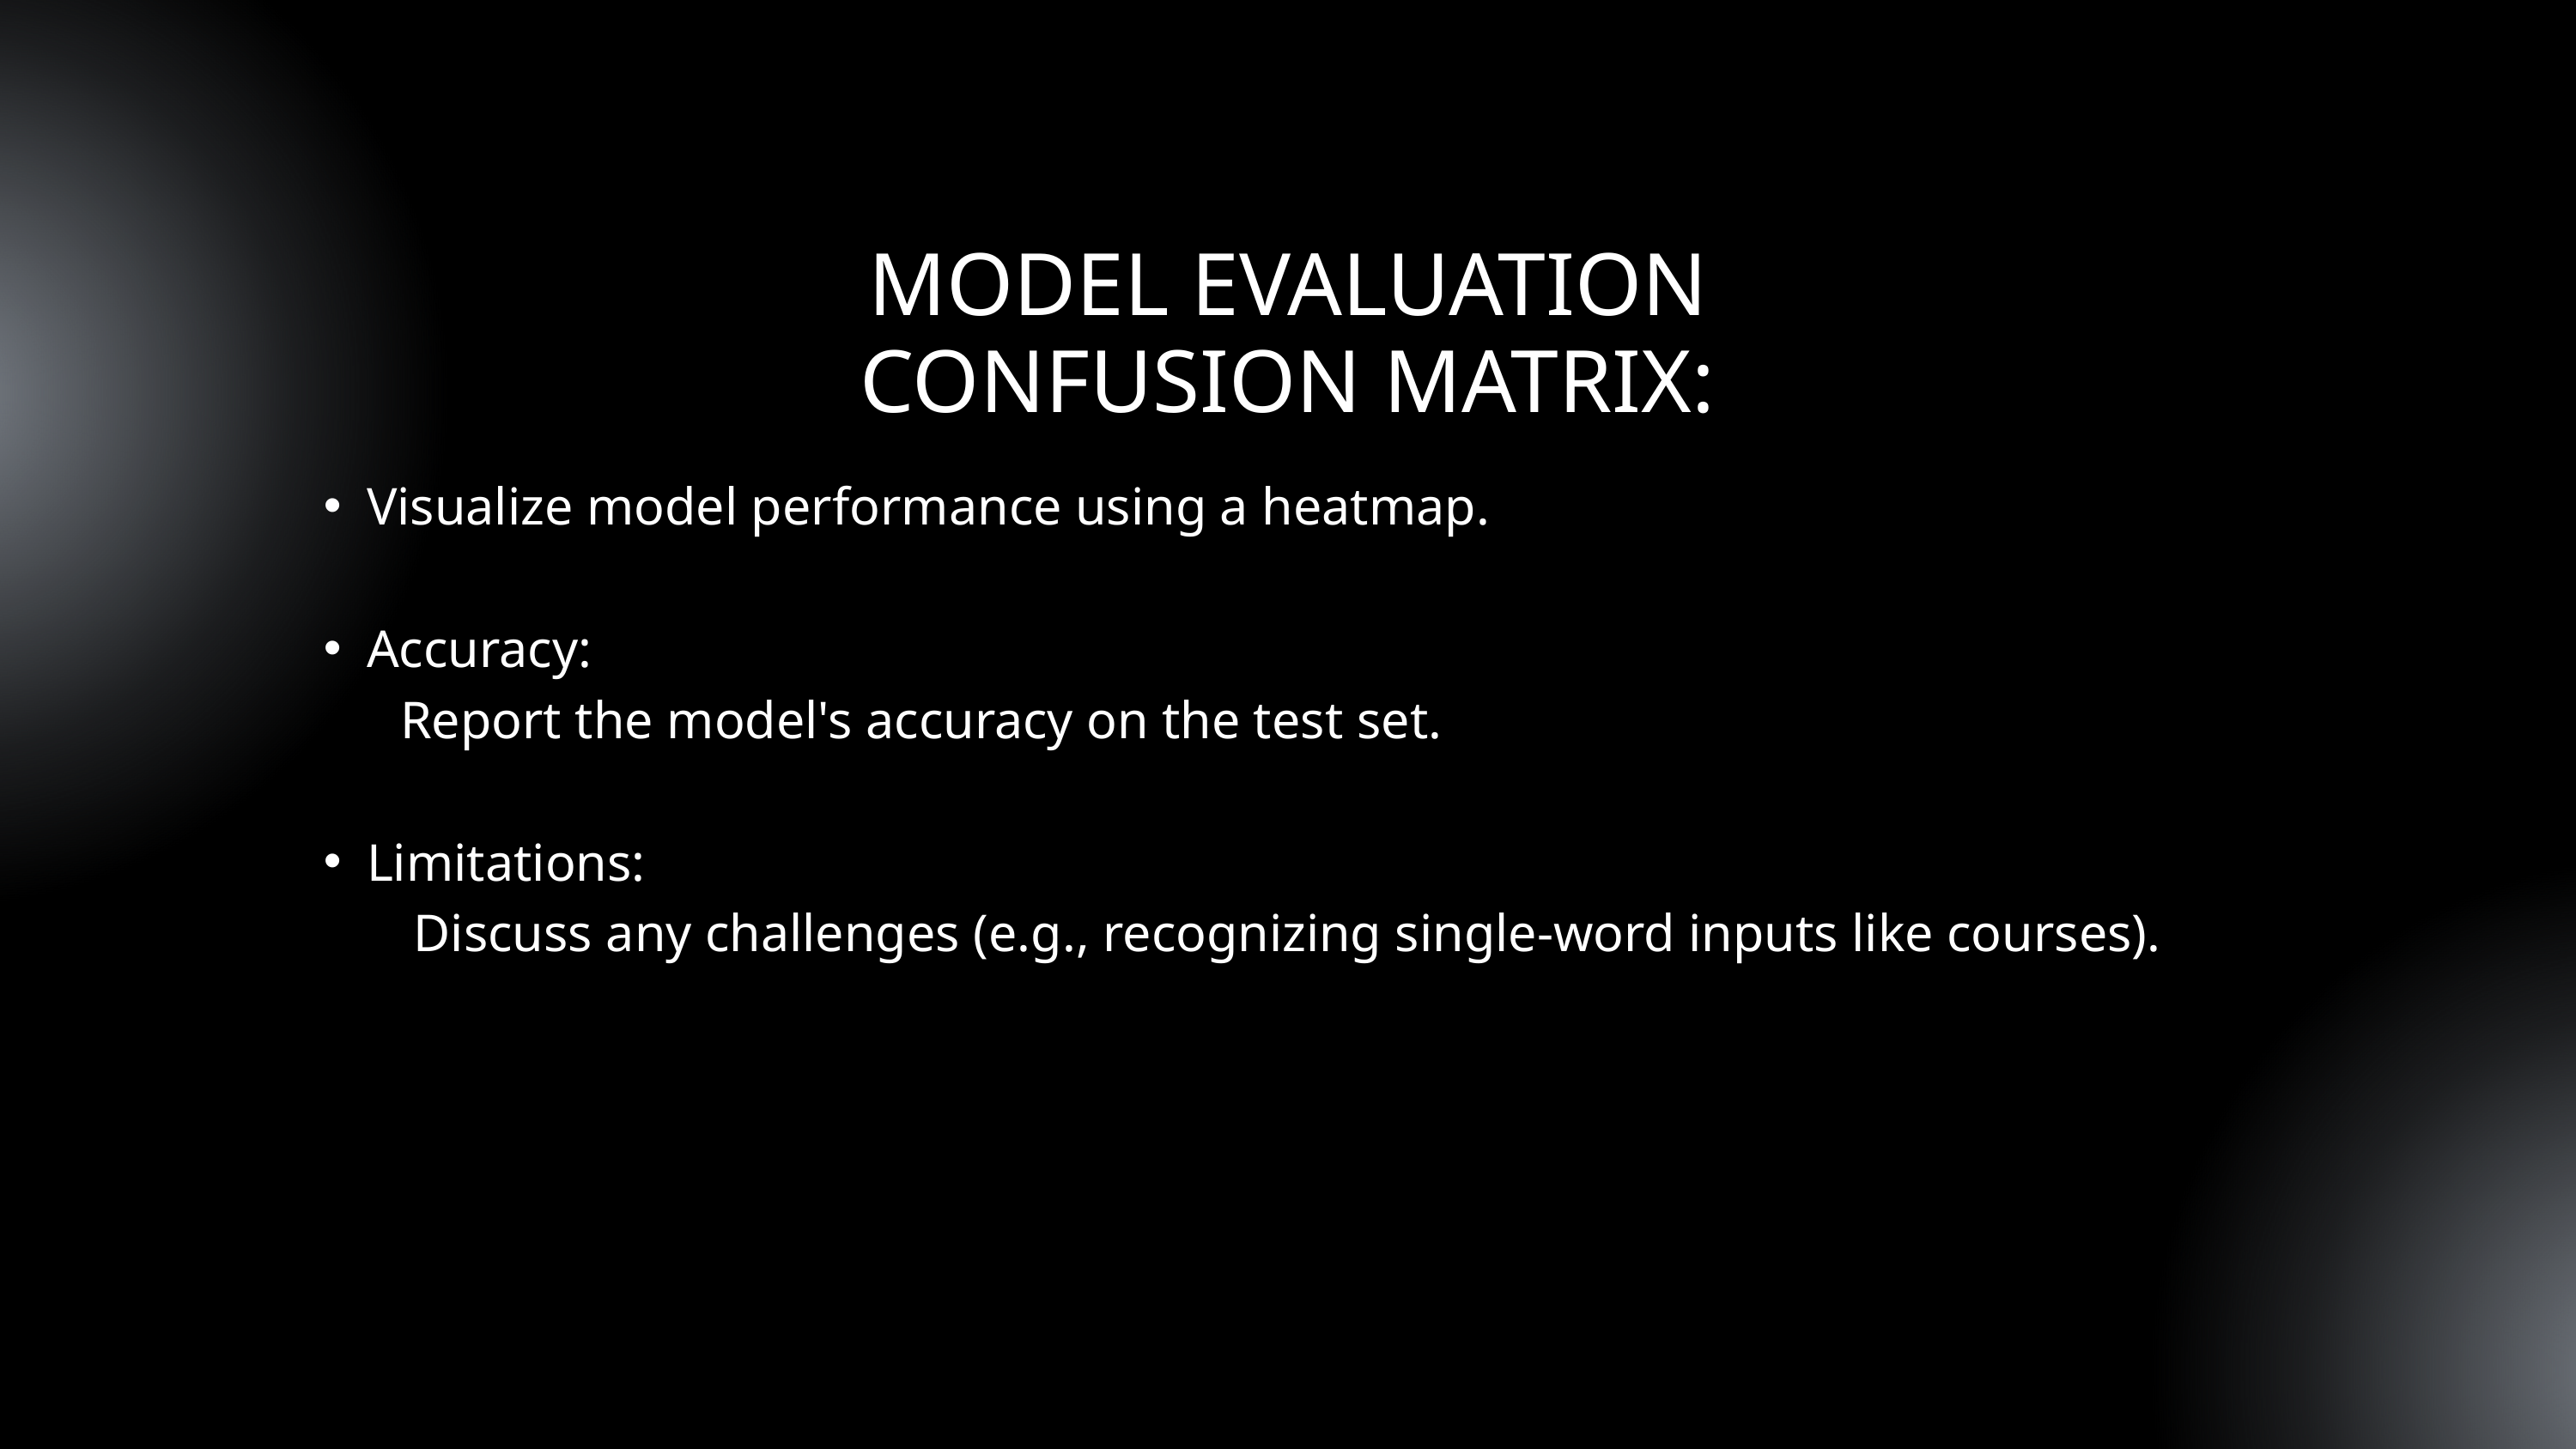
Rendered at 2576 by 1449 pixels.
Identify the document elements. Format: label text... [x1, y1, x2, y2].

text_box Visualize model performance using a heatmap. Accuracy: Report the model's accuracy on the test set. Limitations: Discuss any challenges (e.g., recognizing single-word inputs like courses). [280, 464, 2336, 1034]
text_box [0, 0, 451, 908]
text_box MODEL EVALUATION CONFUSION MATRIX: [550, 234, 2026, 464]
text_box [2150, 856, 2576, 1449]
